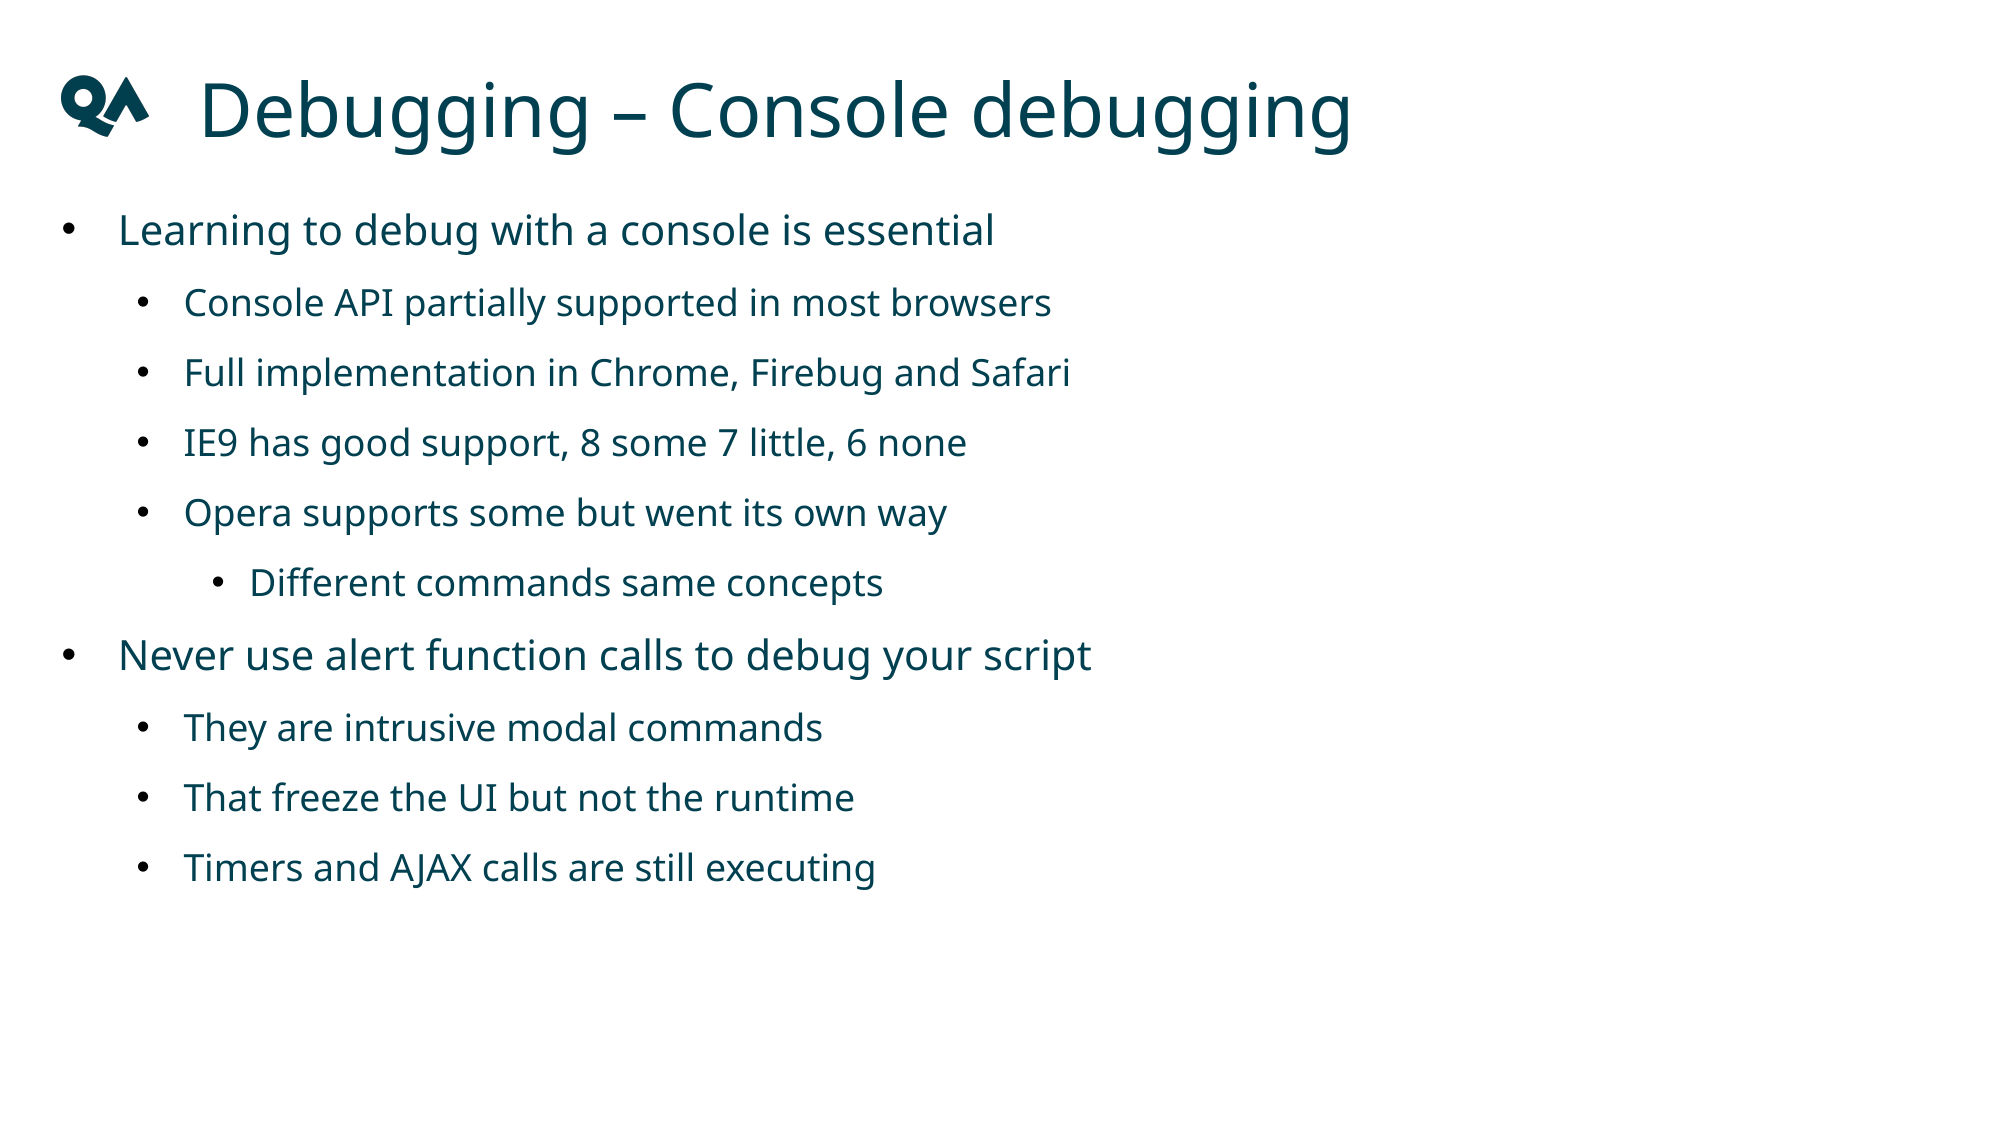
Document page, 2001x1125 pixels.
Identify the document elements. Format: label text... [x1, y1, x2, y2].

list Learning to debug with a console is essential Console API partially supported in most browsers Full implementation in Chrome, Firebug and Safari IE9 has good support, 8 some 7 little, 6 none Opera supports some but went its own way Different commands same concepts Never use alert function calls to debug your script They are intrusive modal commands That freeze the UI but not the runtime Timers and AJAX calls are still executing [61, 203, 1937, 1063]
list Debugging – Console debugging [198, 62, 1937, 148]
picture [44, 61, 166, 148]
